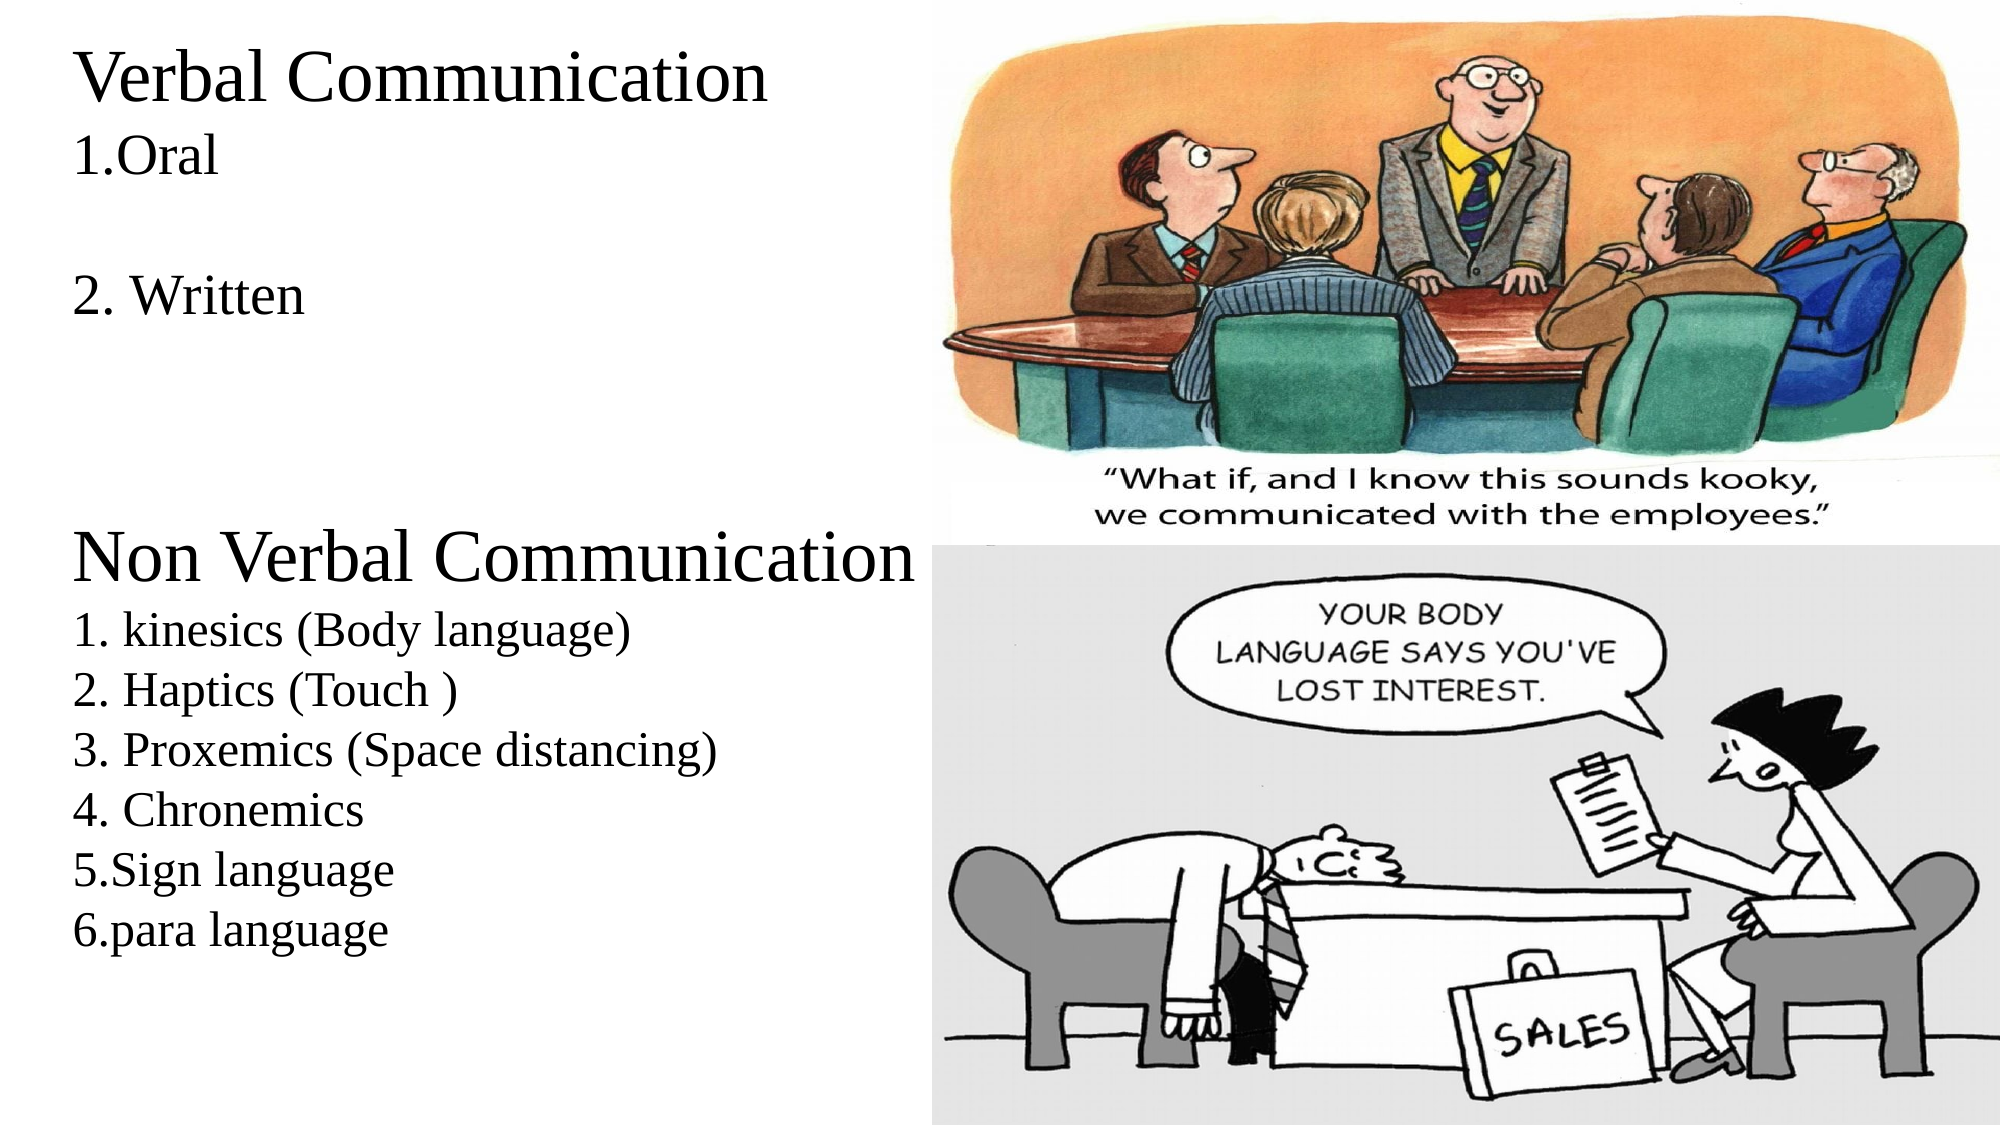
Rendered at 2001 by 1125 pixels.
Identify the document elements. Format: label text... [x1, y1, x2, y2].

picture [932, 0, 2000, 1125]
text_box Verbal Communication 1.Oral 2. Written Non Verbal Communication 1. kinesics (Body language) 2. Haptics (Touch ) 3. Proxemics (Space distancing) 4. Chronemics 5.Sign language 6.para language [57, 19, 932, 964]
